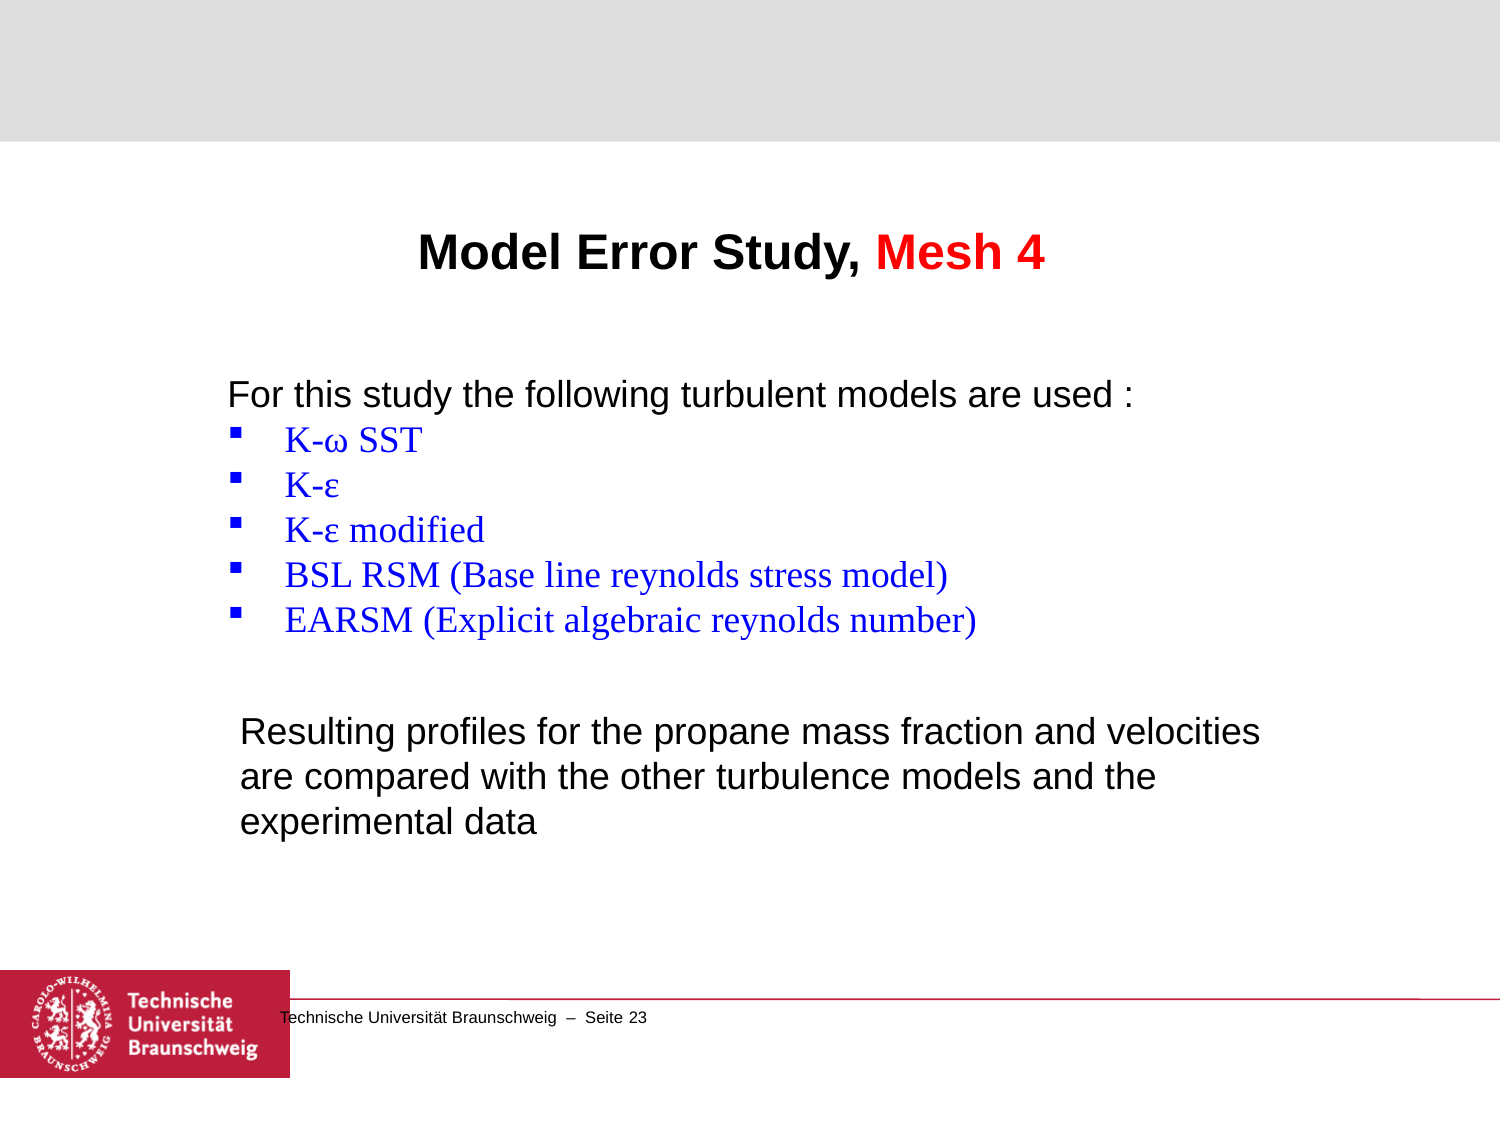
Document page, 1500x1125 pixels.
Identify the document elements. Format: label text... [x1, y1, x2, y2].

text_box For this study the following turbulent models are used : K-ω SST K-ε K-ε modified BSL RSM (Base line reynolds stress model) EARSM (Explicit algebraic reynolds number) [212, 362, 1288, 648]
text_box Model Error Study, Mesh 4 [199, 212, 1263, 288]
text_box Resulting profiles for the propane mass fraction and velocities are compared with the other turbulence models and the experimental data [225, 699, 1300, 850]
picture [0, 970, 290, 1078]
